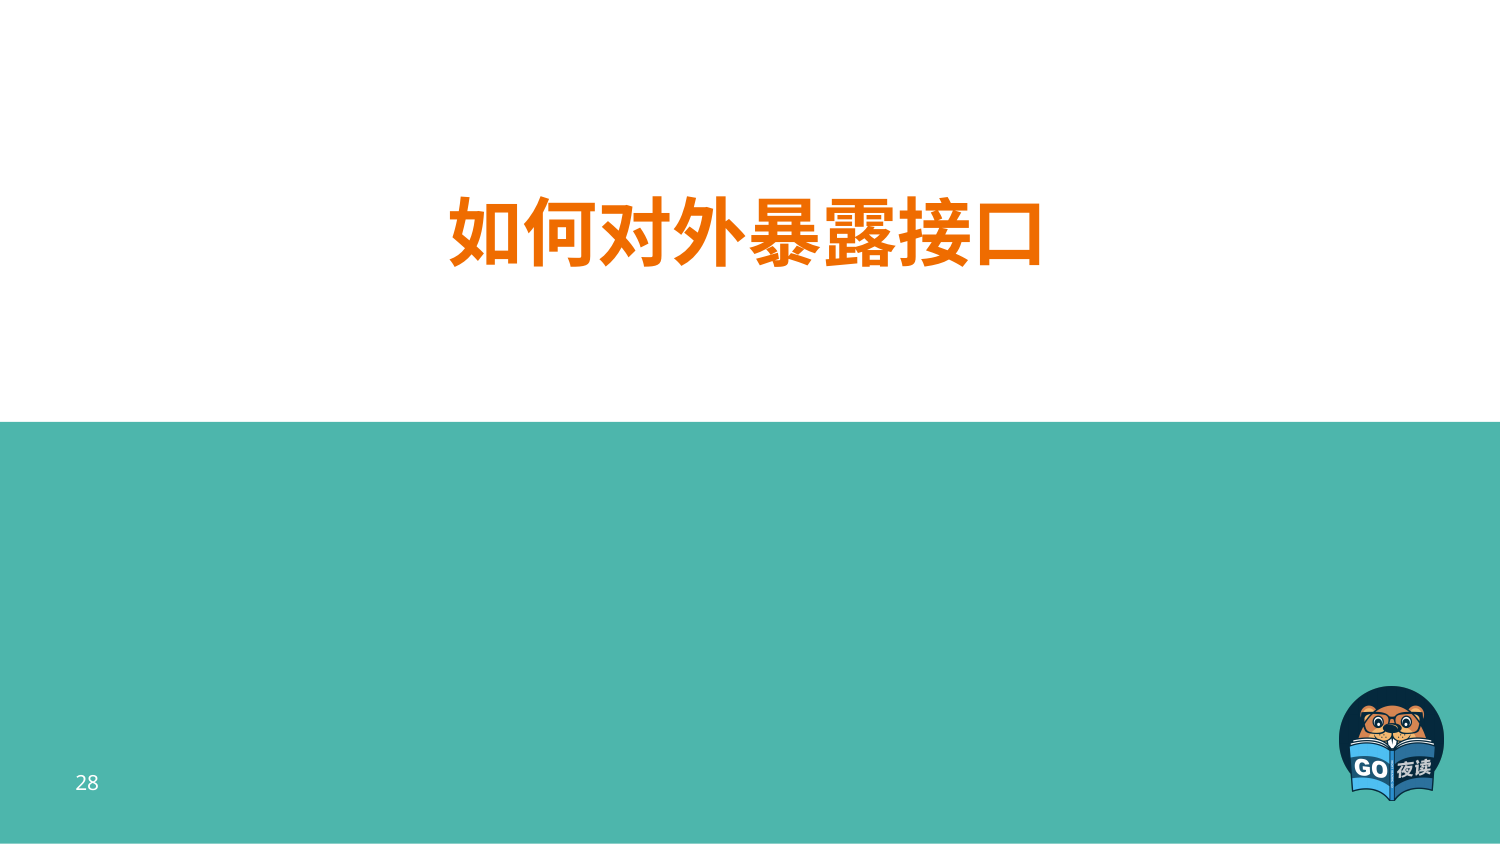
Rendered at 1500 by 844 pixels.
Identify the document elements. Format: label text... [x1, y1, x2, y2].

slide_number 28 [23, 751, 114, 817]
title 如何对外暴露接口 [44, 153, 1451, 309]
picture [1339, 686, 1444, 801]
